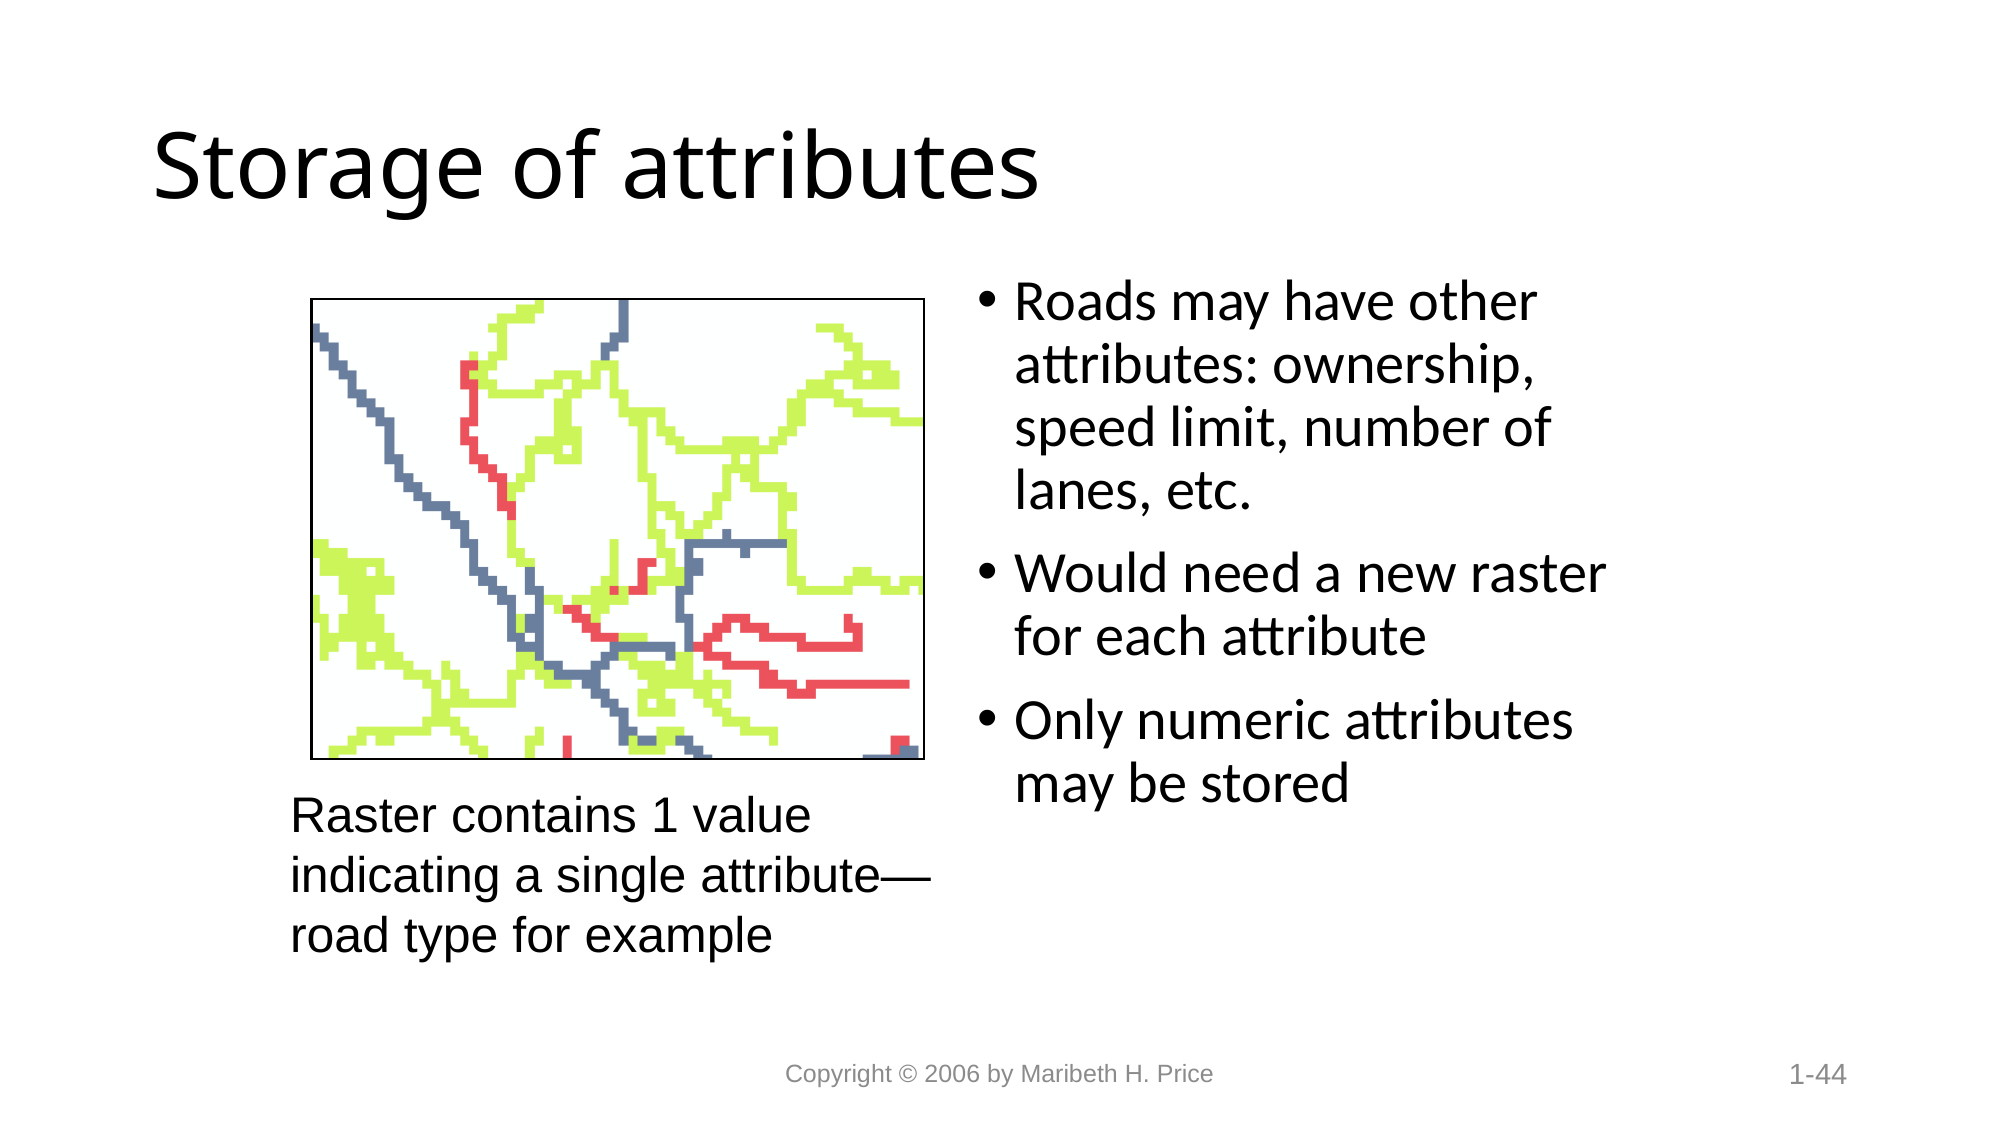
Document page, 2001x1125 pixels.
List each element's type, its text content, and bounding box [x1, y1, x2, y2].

title Storage of attributes [137, 59, 1863, 278]
picture [312, 299, 923, 758]
slide_number 1-44 [1412, 1042, 1863, 1103]
list Roads may have other attributes: ownership, speed limit, number of lanes, etc. Would need a new raster for each attribute Only numeric attributes may be stored [962, 262, 1675, 1005]
text_box Raster contains 1 value indicating a single attribute—road type for example [274, 774, 950, 970]
footer Copyright © 2006 by Maribeth H. Price [662, 1042, 1338, 1103]
